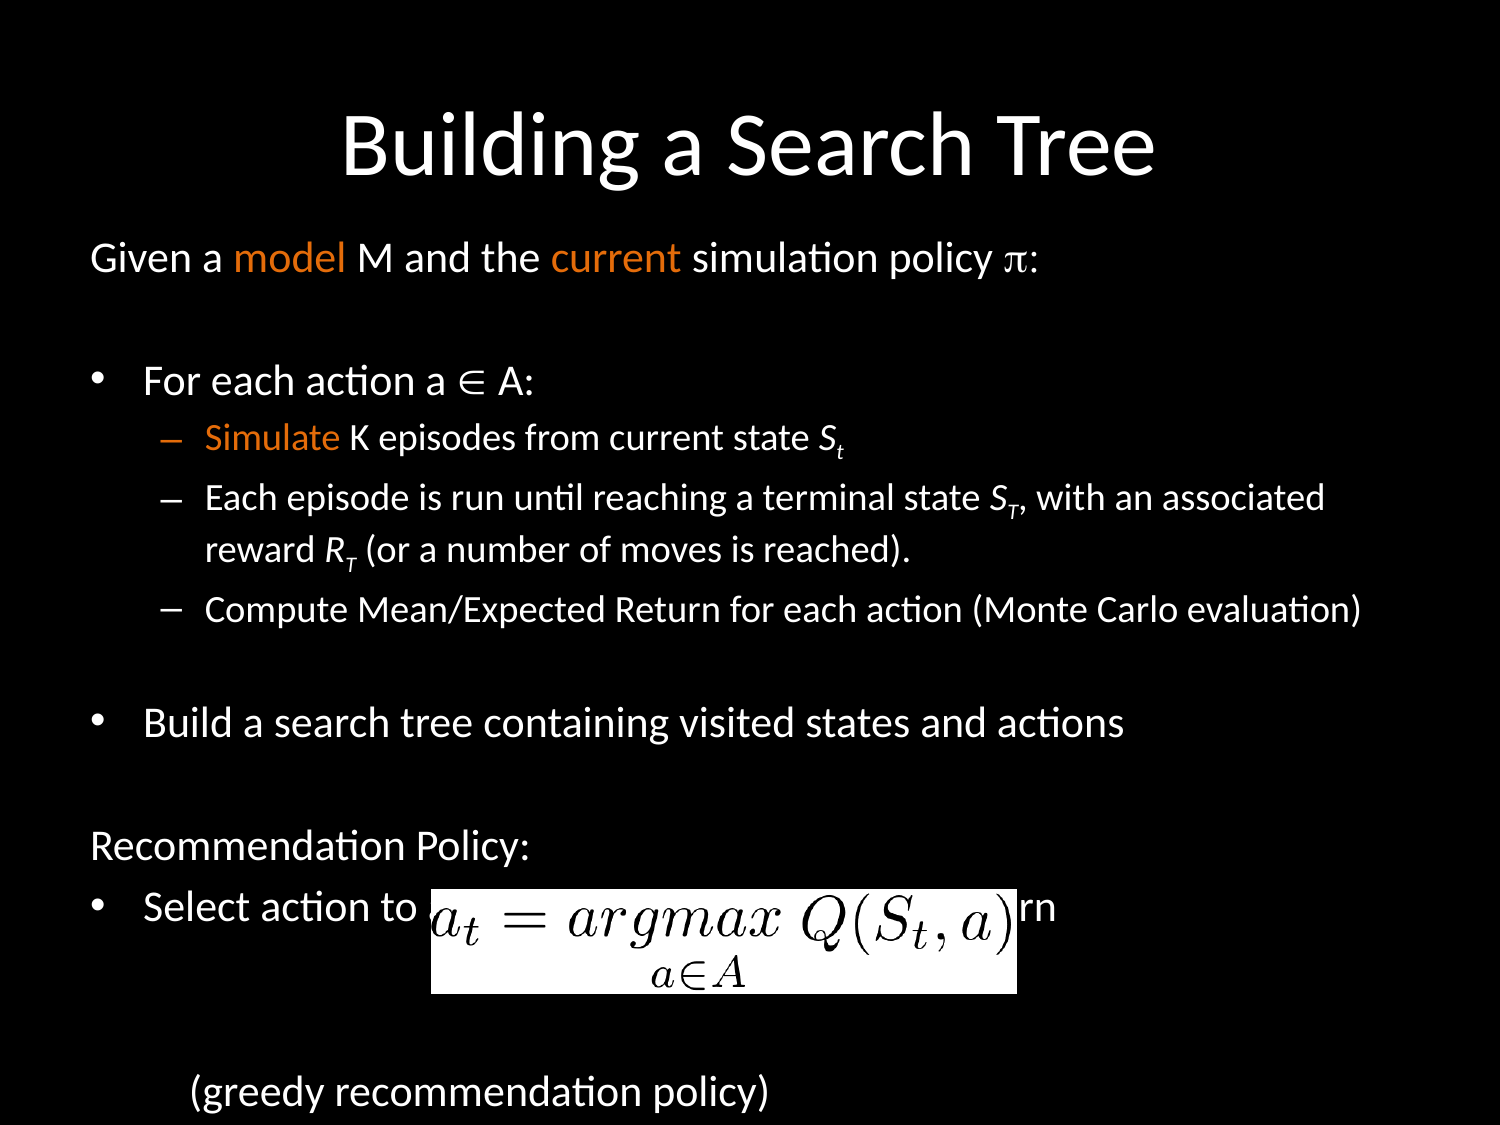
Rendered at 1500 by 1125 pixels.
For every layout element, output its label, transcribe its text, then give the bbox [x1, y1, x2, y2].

list Given a model M and the current simulation policy p: For each action a Î A: Simulate K episodes from current state St Each episode is run until reaching a terminal state ST, with an associated reward RT (or a number of moves is reached). Compute Mean/Expected Return for each action (Monte Carlo evaluation) Build a search tree containing visited states and actions Recommendation Policy: Select action to apply with highest Expected Return (greedy recommendation policy) [75, 220, 1425, 1125]
title Building a Search Tree [75, 45, 1425, 220]
picture [430, 888, 1018, 994]
